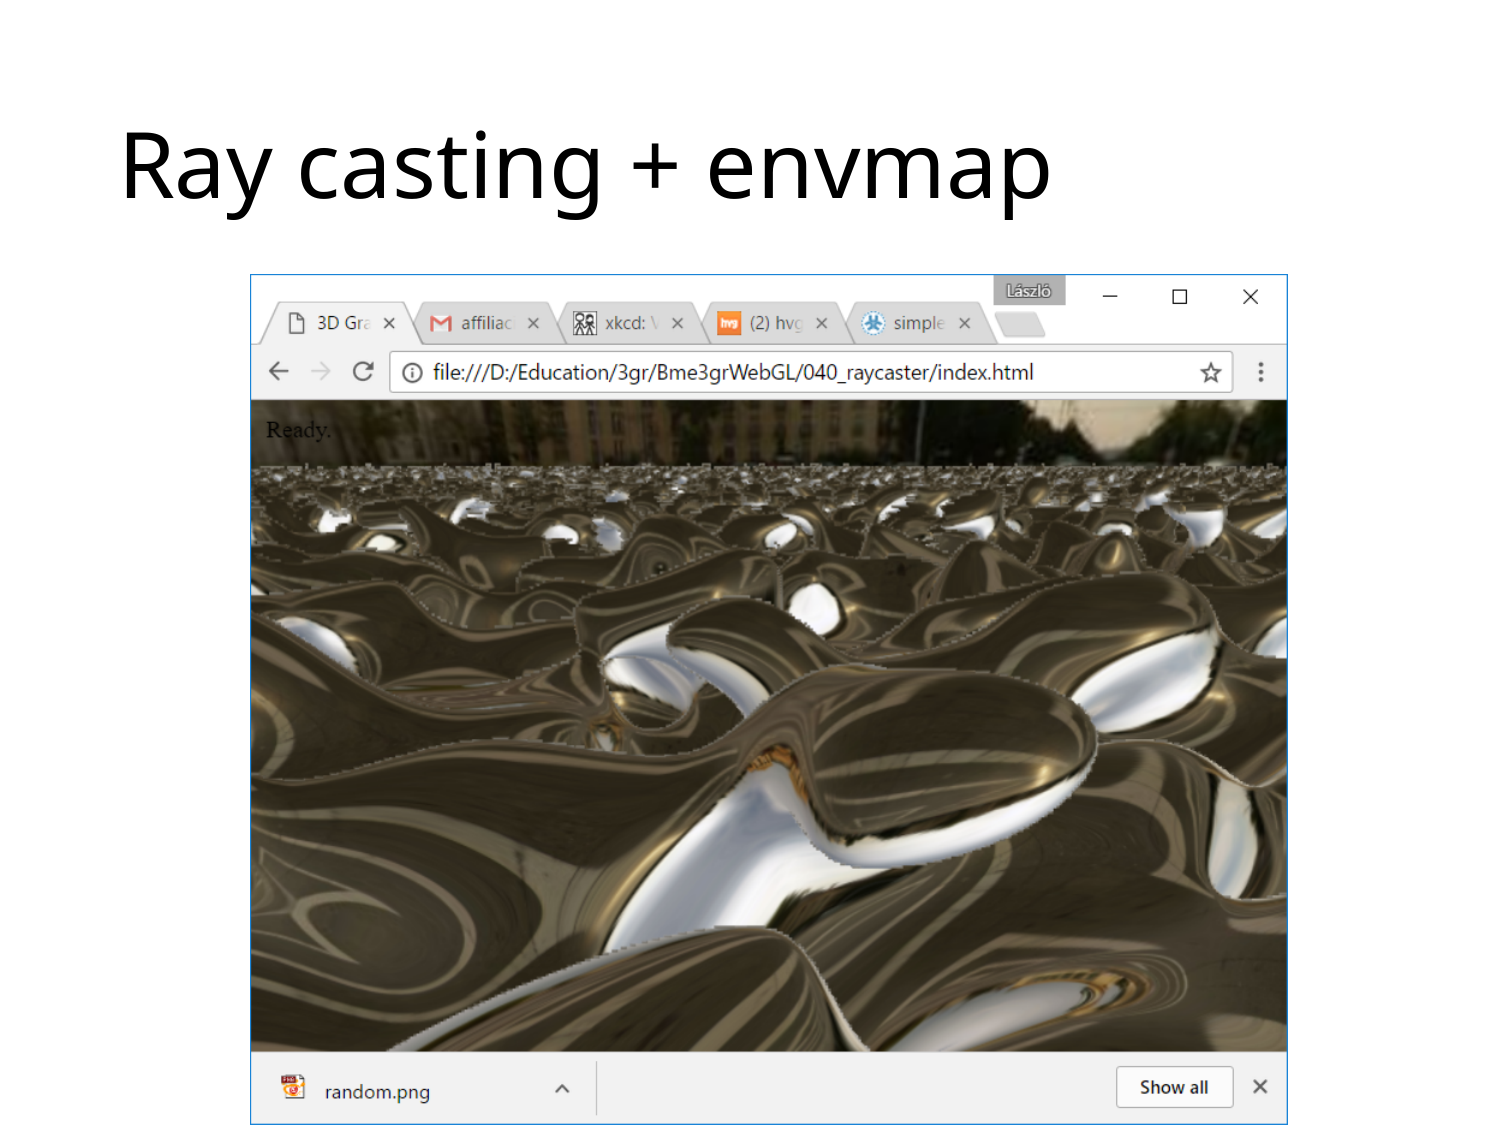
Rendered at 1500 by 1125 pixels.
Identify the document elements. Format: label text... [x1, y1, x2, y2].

picture [250, 274, 1288, 1125]
title Ray casting + envmap [103, 59, 1397, 278]
